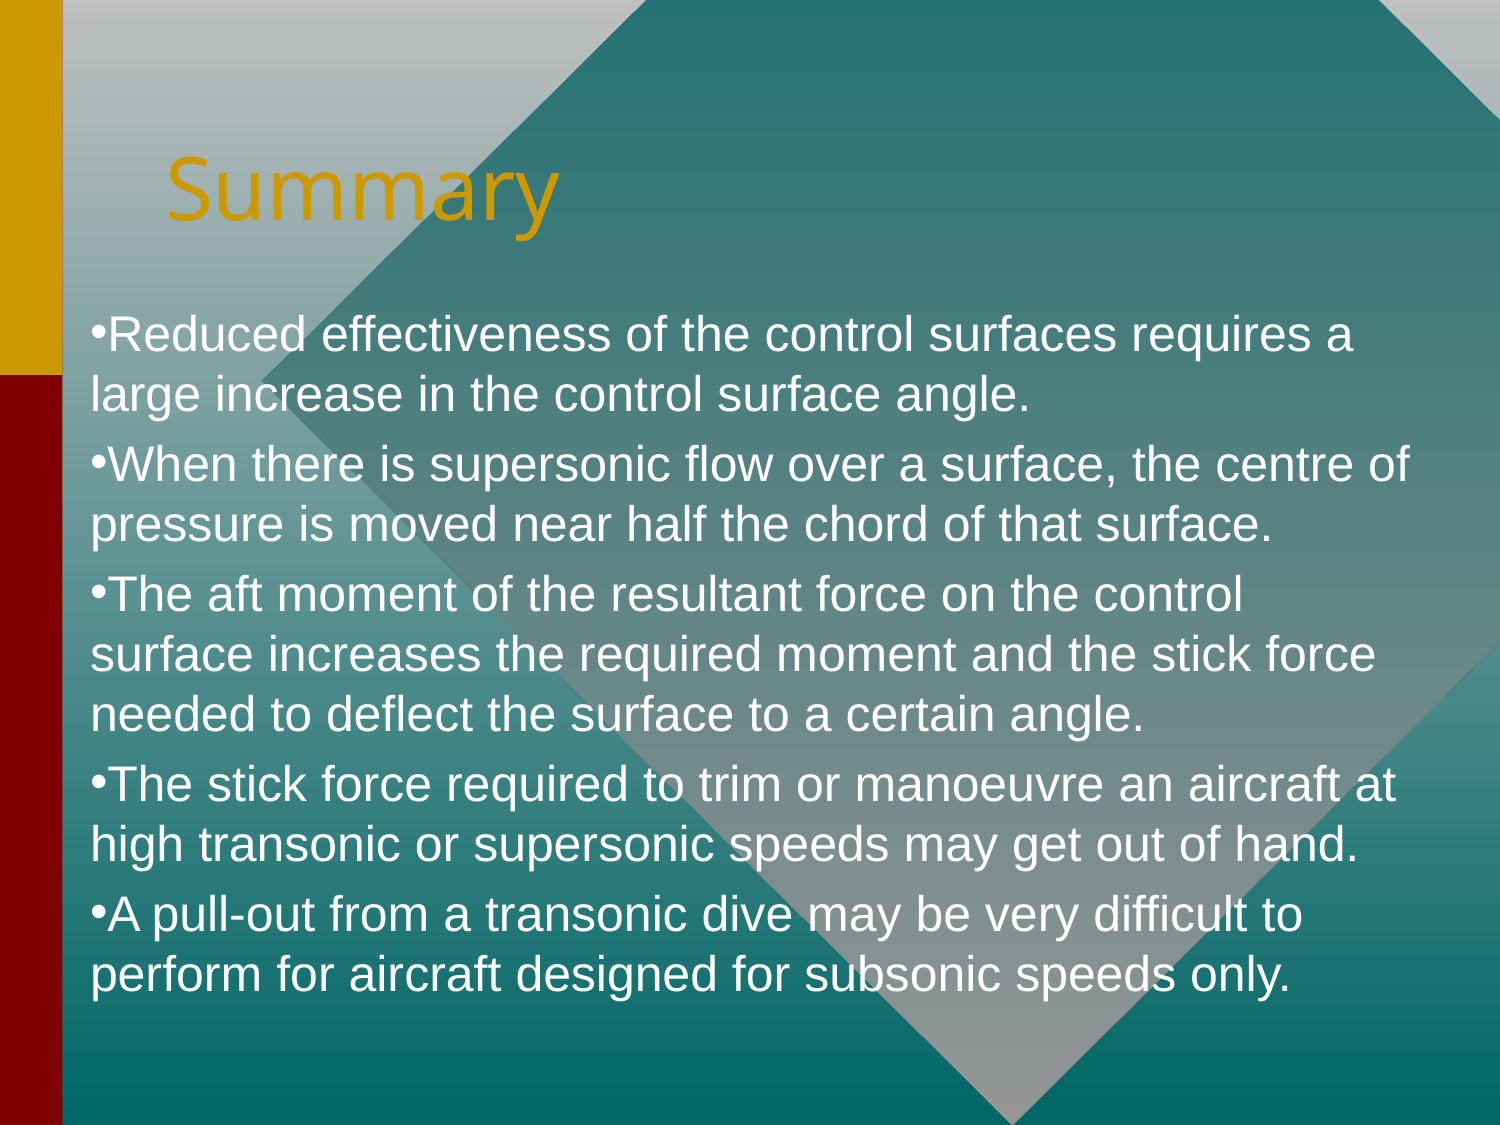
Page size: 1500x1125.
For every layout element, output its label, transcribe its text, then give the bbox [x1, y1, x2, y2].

text_box Reduced effectiveness of the control surfaces requires a large increase in the control surface angle. When there is supersonic flow over a surface, the centre of pressure is moved near half the chord of that surface. The aft moment of the resultant force on the control surface increases the required moment and the stick force needed to deflect the surface to a certain angle. The stick force required to trim or manoeuvre an aircraft at high transonic or supersonic speeds may get out of hand. A pull-out from a transonic dive may be very difficult to perform for aircraft designed for subsonic speeds only. [74, 293, 1438, 1016]
title Summary [150, 99, 1350, 288]
